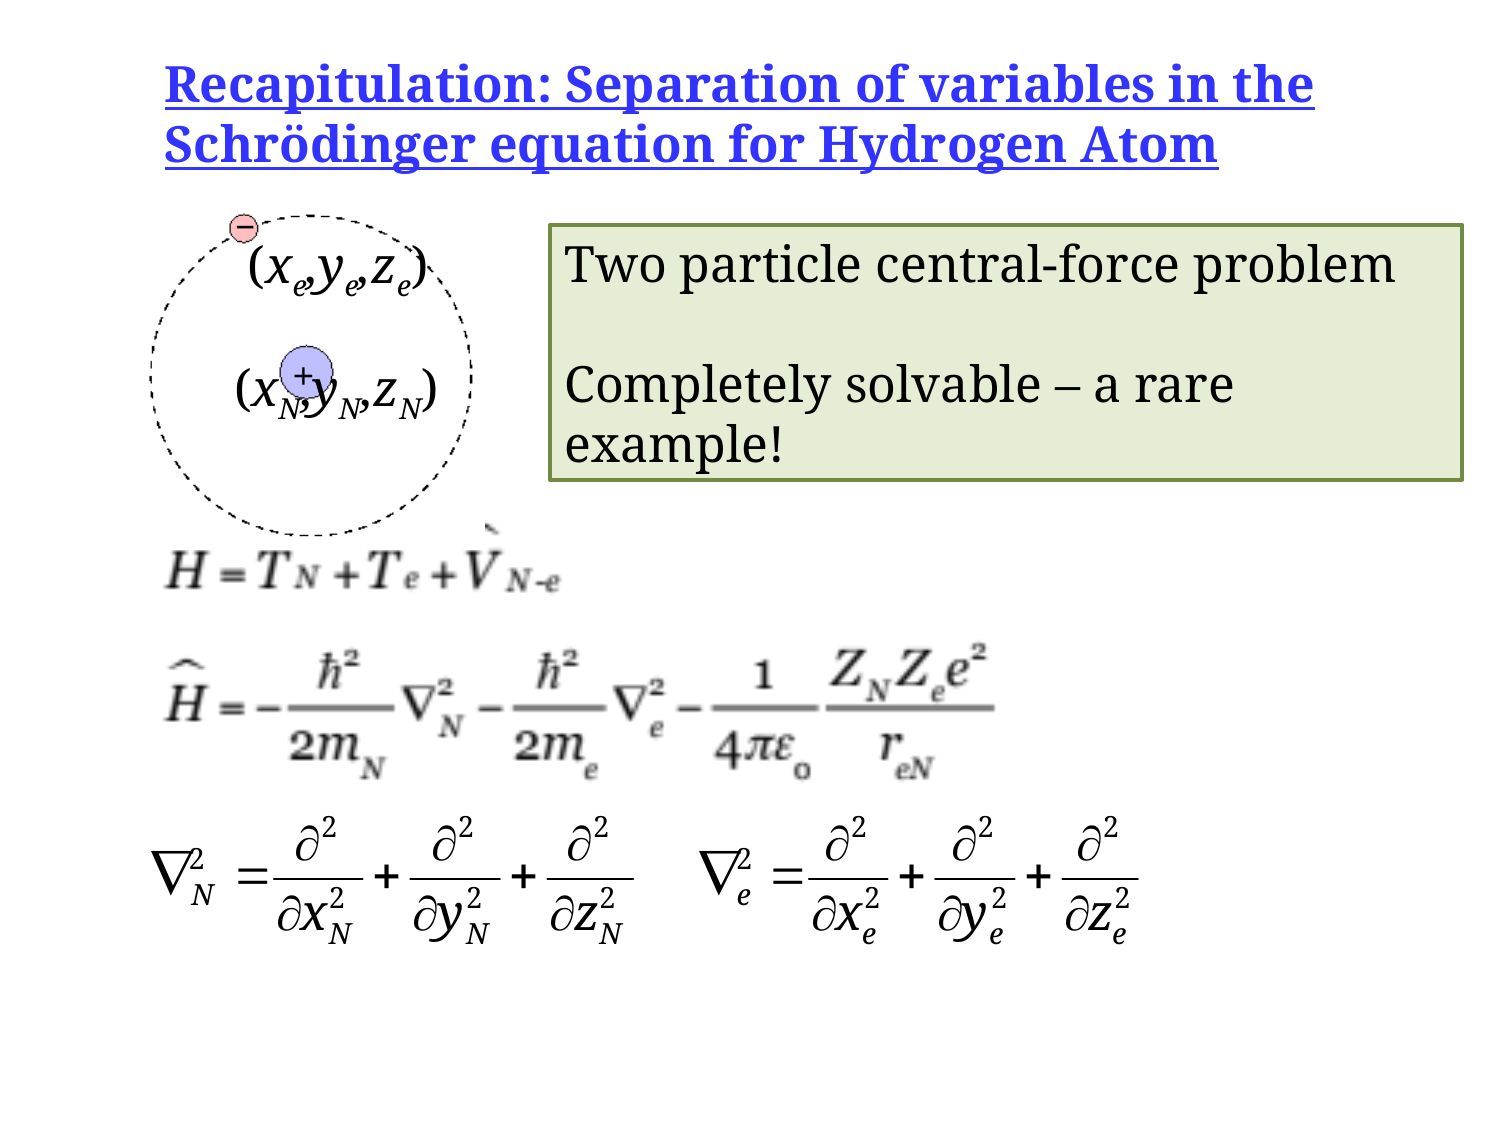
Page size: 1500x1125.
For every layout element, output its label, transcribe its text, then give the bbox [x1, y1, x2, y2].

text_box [157, 512, 566, 597]
text_box Two particle central-force problem Completely solvable – a rare example! [548, 223, 1464, 482]
text_box Recapitulation: Separation of variables in the Schrödinger equation for Hydrogen Atom [150, 45, 1450, 181]
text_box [137, 200, 486, 551]
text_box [158, 625, 1002, 785]
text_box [145, 803, 1148, 955]
